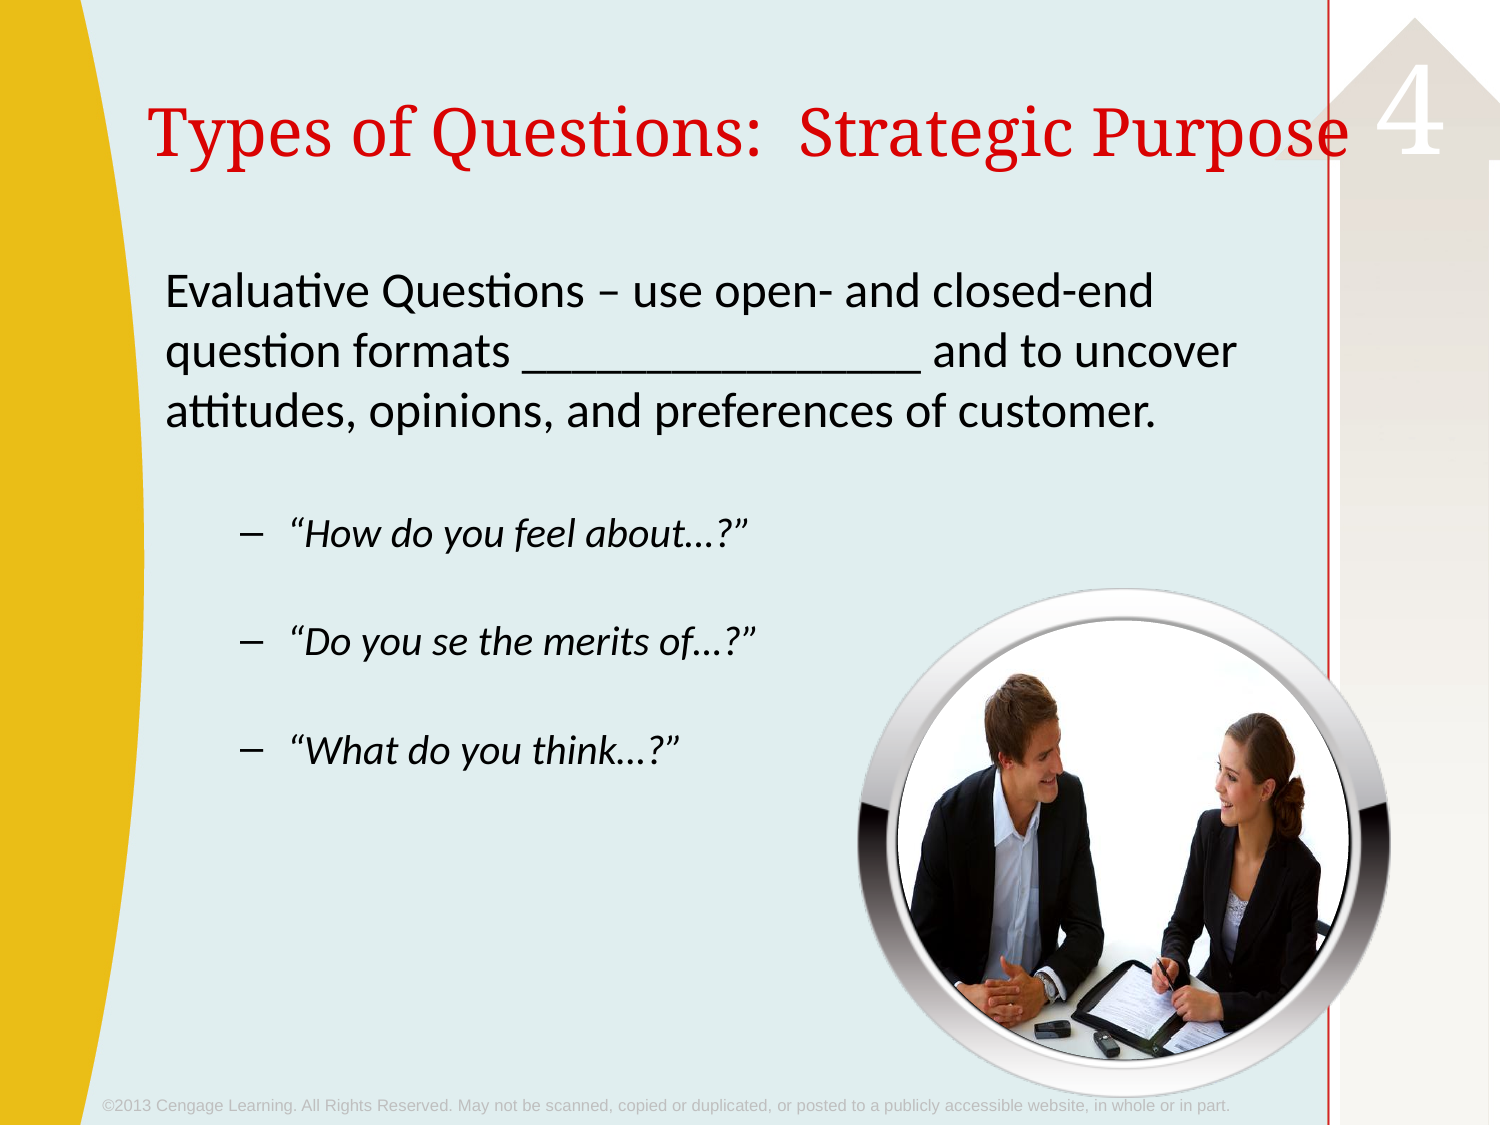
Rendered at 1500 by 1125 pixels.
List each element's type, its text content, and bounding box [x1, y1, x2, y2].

list Evaluative Questions – use open- and closed-end question formats ________________ and to uncover attitudes, opinions, and preferences of customer. “How do you feel about…?” “Do you se the merits of…?” “What do you think…?” [150, 249, 1347, 888]
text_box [857, 587, 1391, 1098]
title Types of Questions: Strategic Purpose [18, 35, 1482, 224]
picture [0, 0, 1500, 1125]
